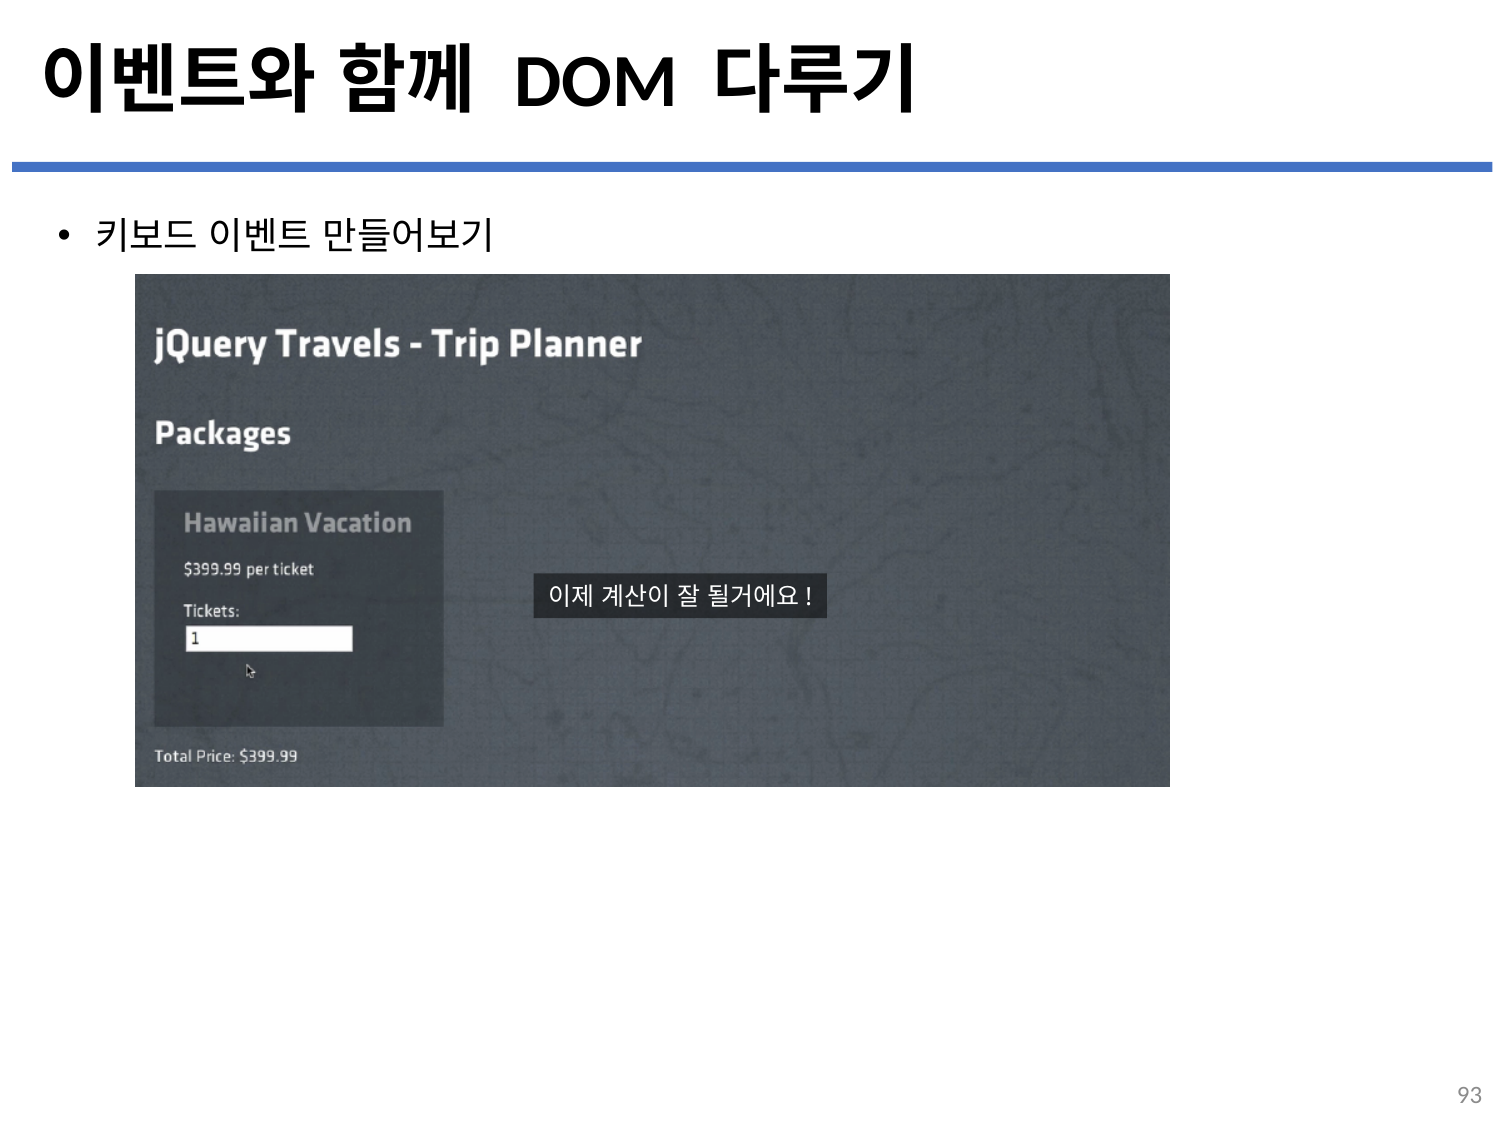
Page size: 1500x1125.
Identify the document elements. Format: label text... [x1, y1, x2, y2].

picture [135, 274, 1170, 787]
list 키보드 이벤트 만들어보기 [42, 204, 1453, 1104]
slide_number 93 [1159, 1063, 1498, 1124]
title 이벤트와 함께 DOM 다루기 [25, 32, 1475, 132]
